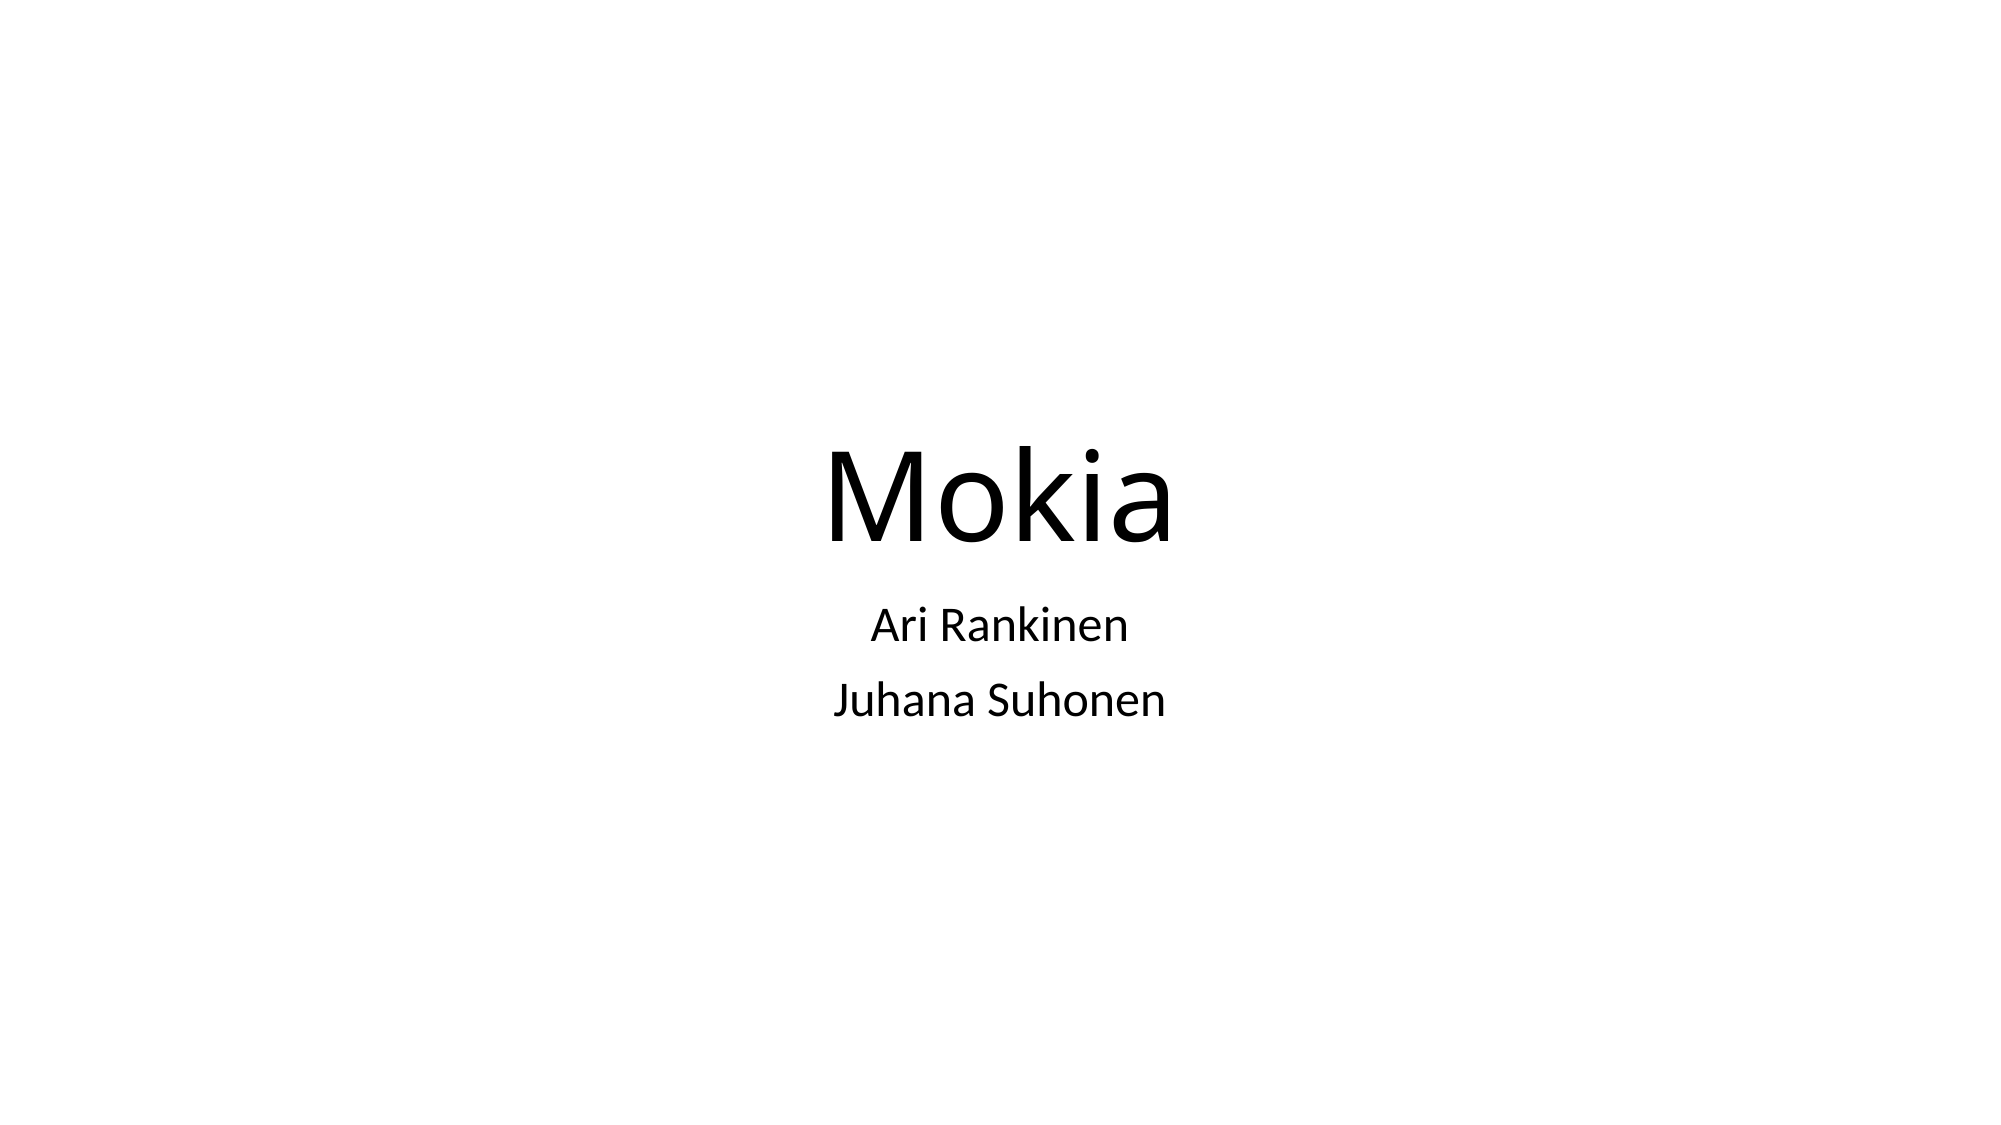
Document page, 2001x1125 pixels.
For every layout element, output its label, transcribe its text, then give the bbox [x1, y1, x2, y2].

subtitle Ari Rankinen Juhana Suhonen [249, 590, 1750, 863]
title Mokia [249, 184, 1750, 576]
